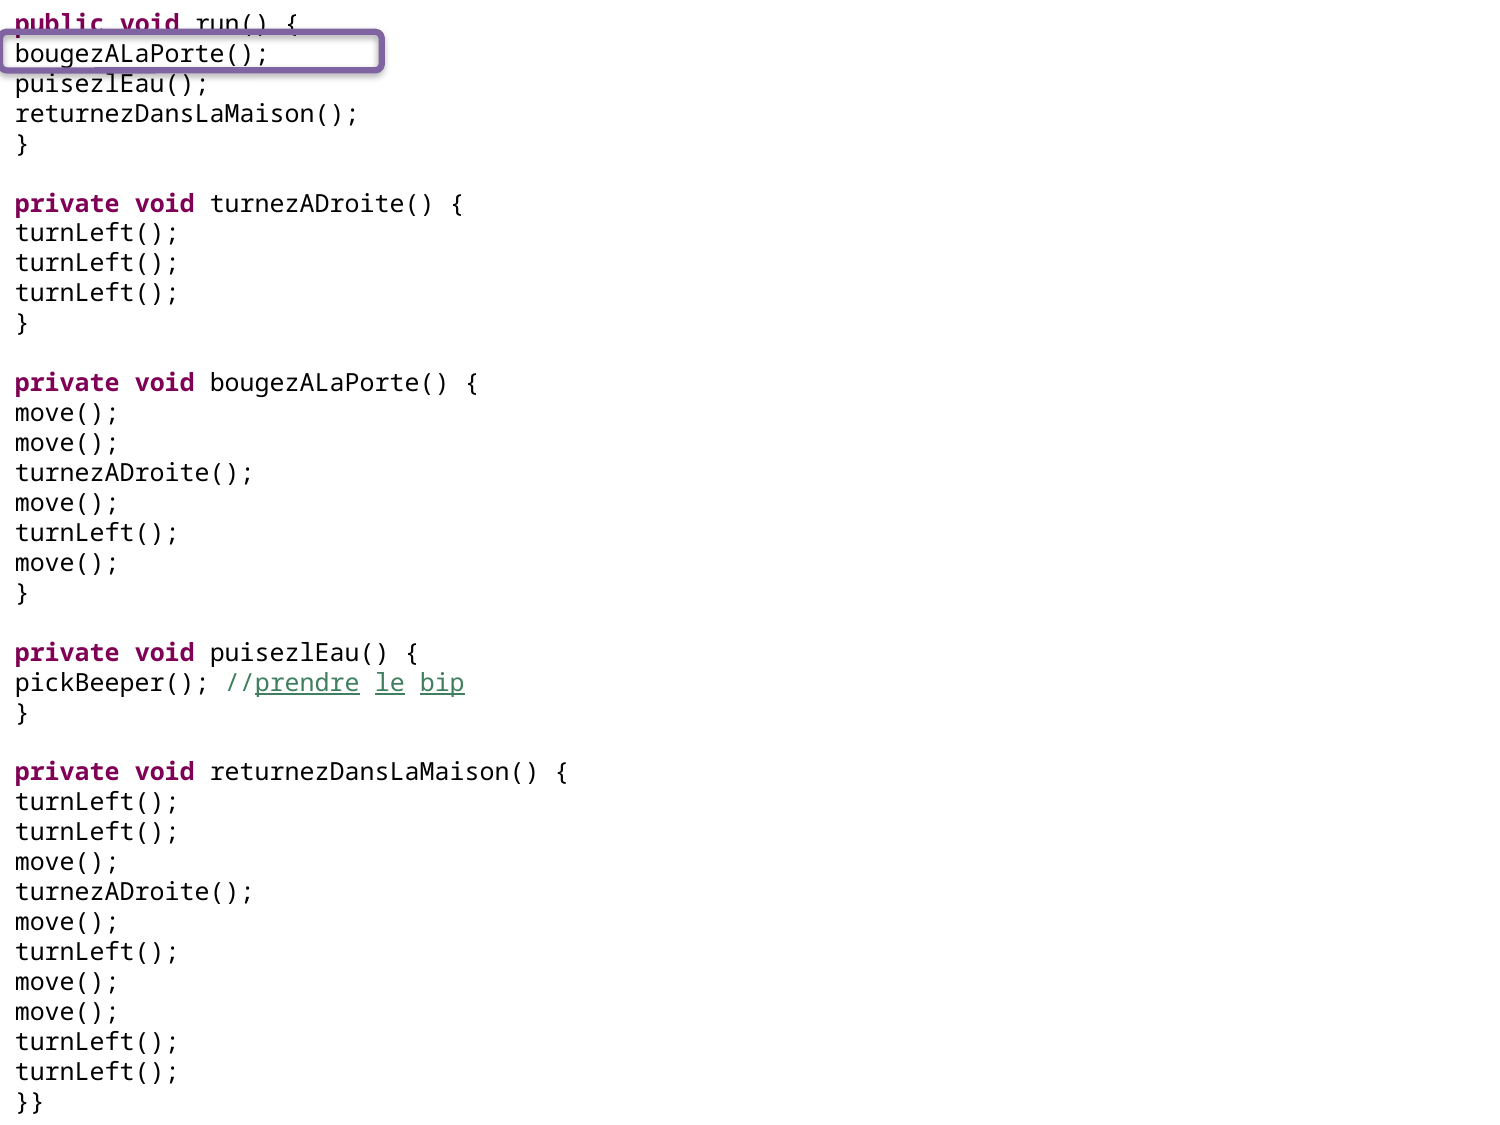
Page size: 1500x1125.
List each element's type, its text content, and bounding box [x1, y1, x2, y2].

text_box public void run() { bougezALaPorte(); puisezlEau(); returnezDansLaMaison(); } private void turnezADroite() { turnLeft(); turnLeft(); turnLeft(); } private void bougezALaPorte() { move(); move(); turnezADroite(); move(); turnLeft(); move(); } private void puisezlEau() { pickBeeper(); //prendre le bip } private void returnezDansLaMaison() { turnLeft(); turnLeft(); move(); turnezADroite(); move(); turnLeft(); move(); move(); turnLeft(); turnLeft(); }} [0, 0, 750, 1123]
text_box [0, 31, 383, 72]
